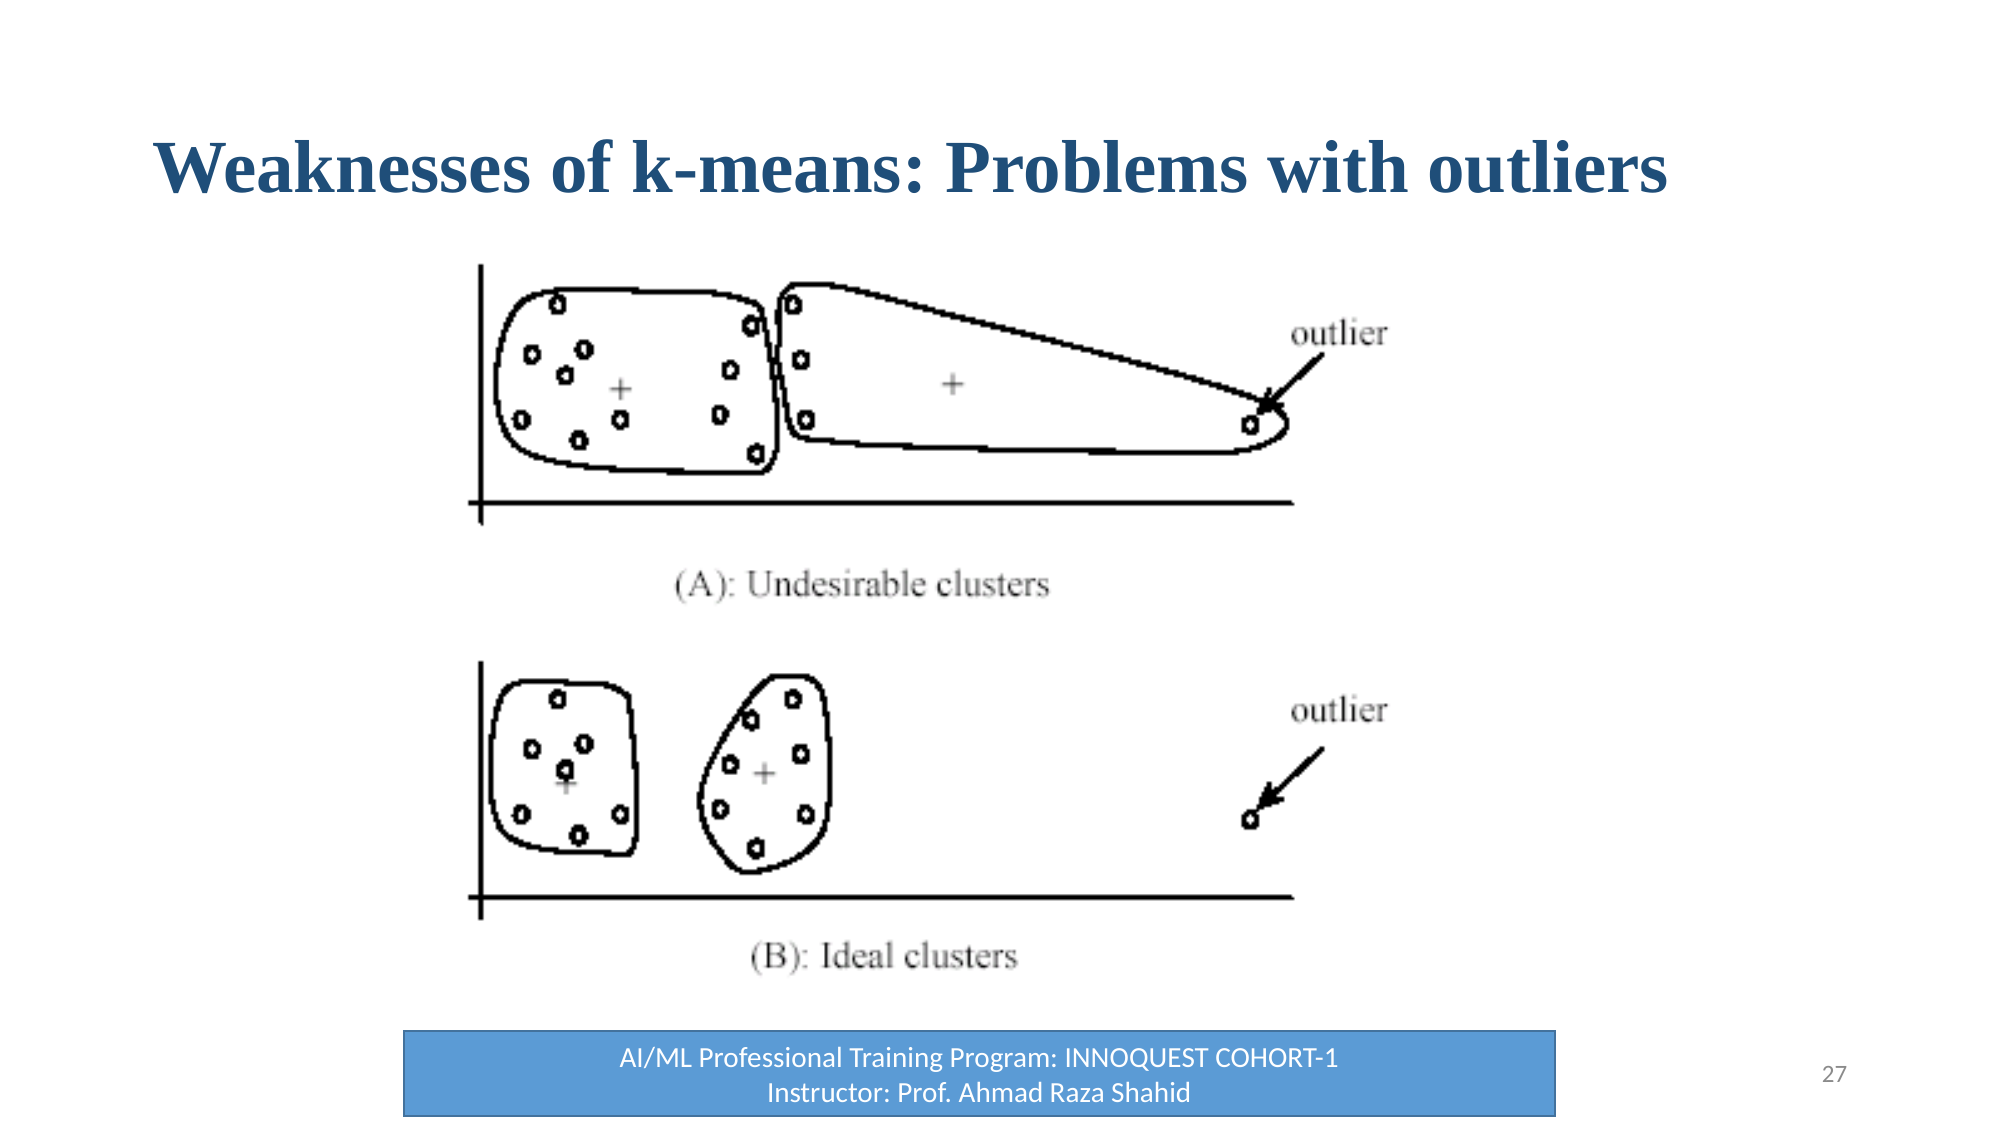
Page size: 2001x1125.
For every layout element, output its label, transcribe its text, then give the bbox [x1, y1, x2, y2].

title Weaknesses of k-means: Problems with outliers [137, 59, 1863, 278]
text_box AI/ML Professional Training Program: INNOQUEST COHORT-1 Instructor: Prof. Ahmad Raza Shahid [403, 1030, 1556, 1117]
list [454, 250, 1413, 986]
slide_number 27 [1412, 1042, 1863, 1103]
